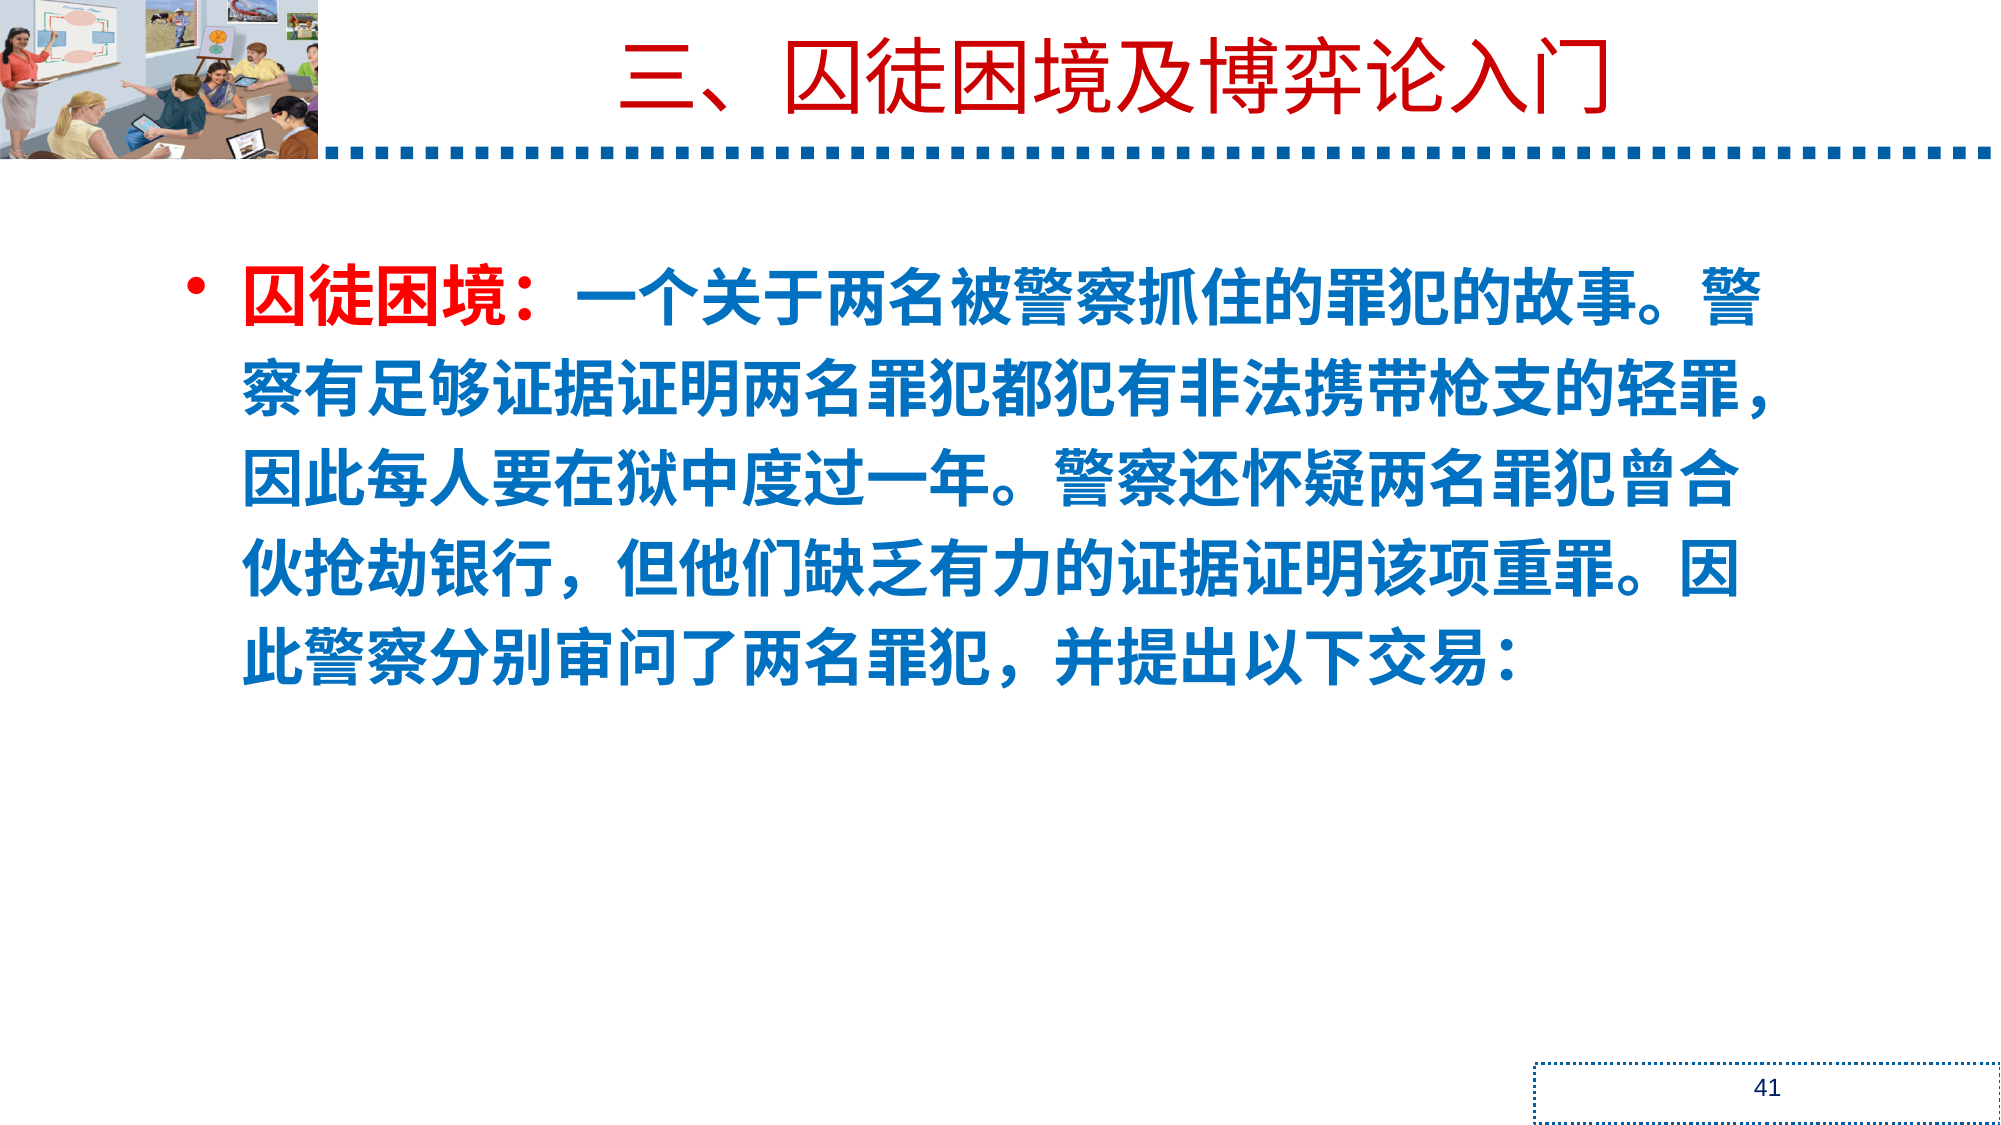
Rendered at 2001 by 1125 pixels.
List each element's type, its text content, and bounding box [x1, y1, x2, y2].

text_box 三、囚徒困境及博弈论入门 [229, 16, 2000, 158]
picture [0, 0, 318, 159]
text_box 囚徒困境：一个关于两名被警察抓住的罪犯的故事。警察有足够证据证明两名罪犯都犯有非法携带枪支的轻罪，因此每人要在狱中度过一年。警察还怀疑两名罪犯曾合伙抢劫银行，但他们缺乏有力的证据证明该项重罪。因此警察分别审问了两名罪犯，并提出以下交易： [170, 150, 1808, 1072]
slide_number 41 [1533, 1062, 2000, 1125]
